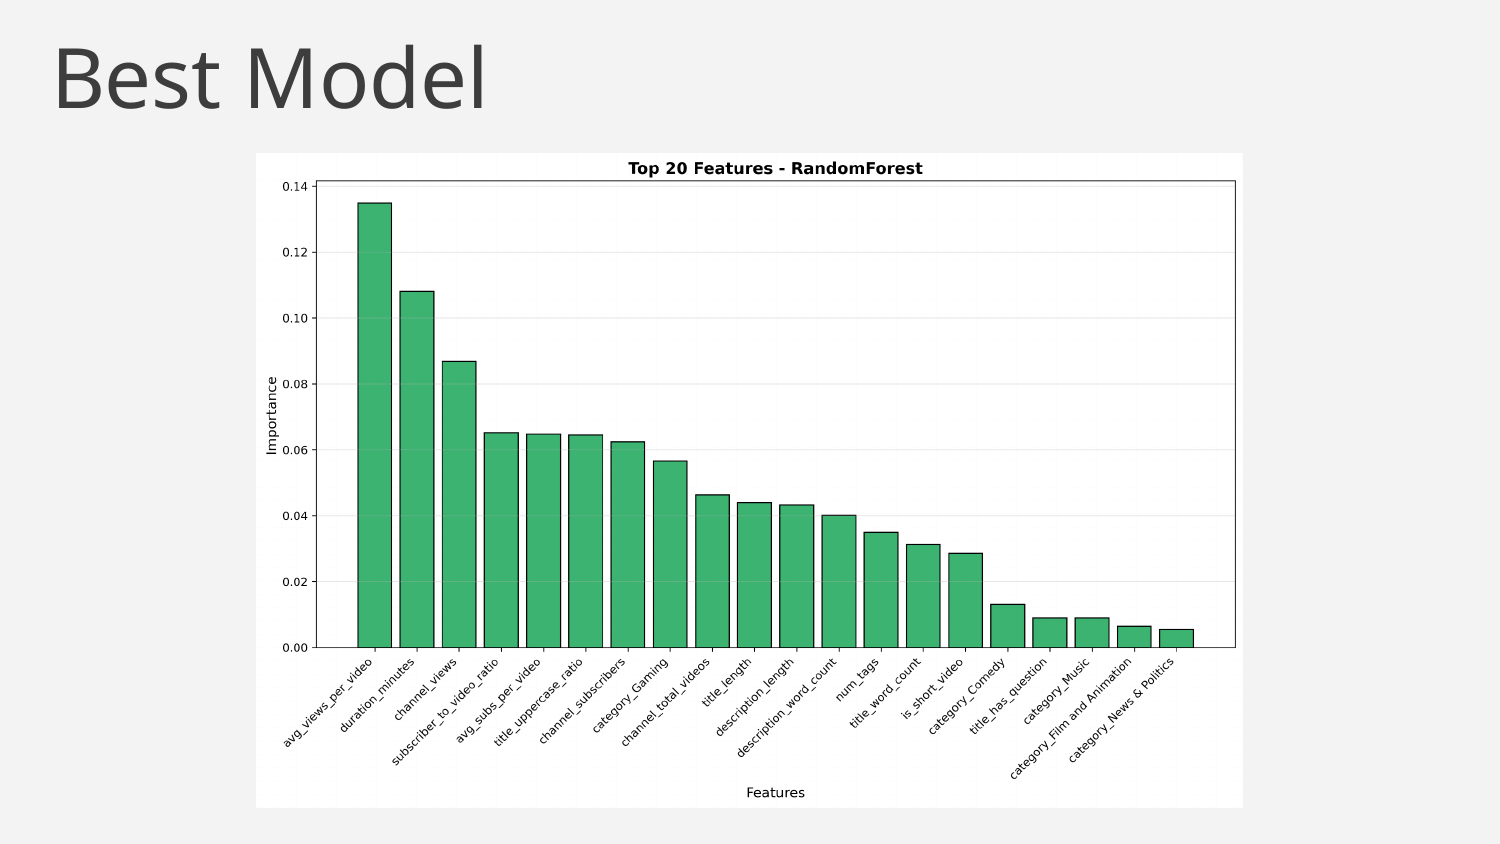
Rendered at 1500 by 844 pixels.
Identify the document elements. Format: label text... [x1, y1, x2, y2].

title Best Model [51, 37, 1449, 132]
picture [256, 152, 1244, 808]
